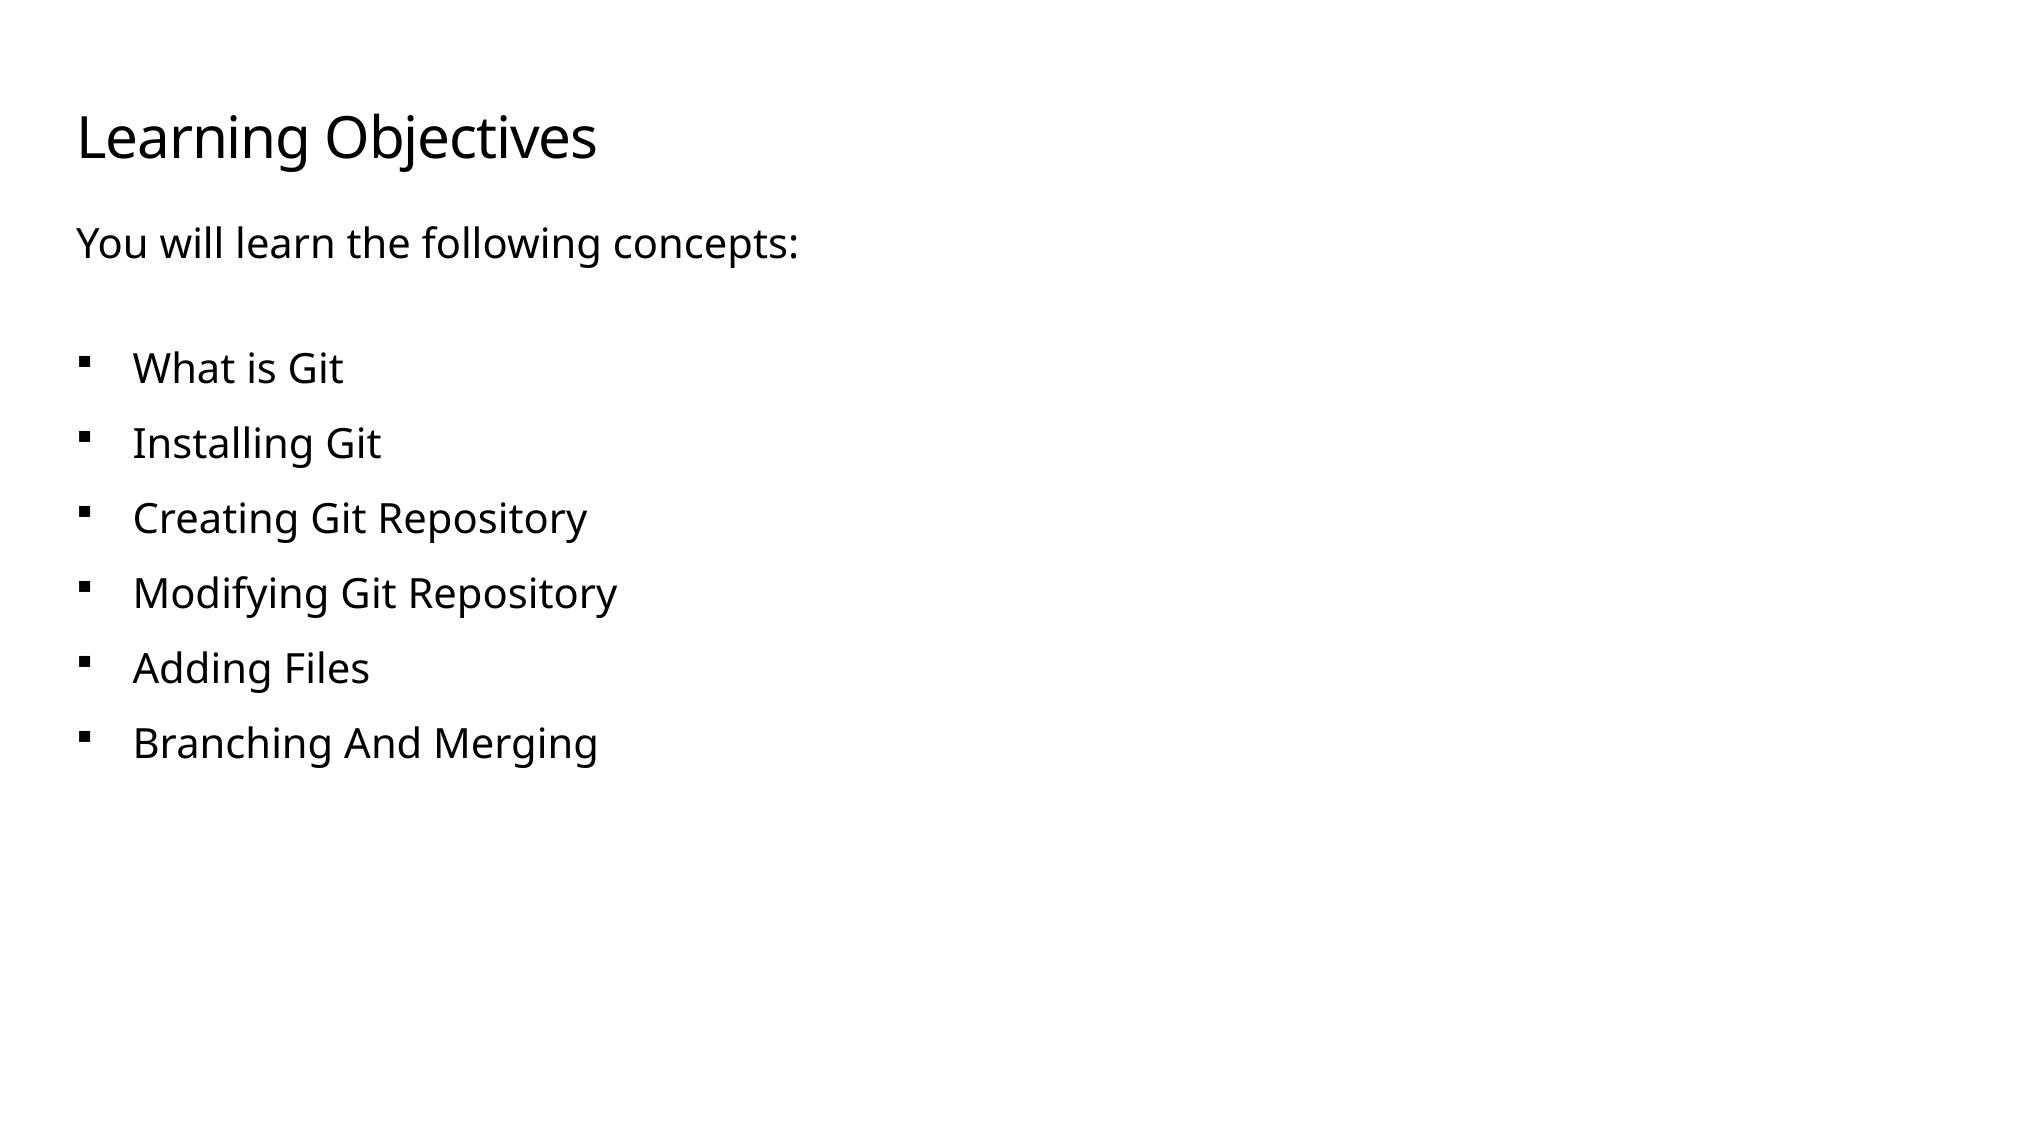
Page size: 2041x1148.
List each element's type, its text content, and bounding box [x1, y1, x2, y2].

list You will learn the following concepts: What is Git Installing Git Creating Git Repository Modifying Git Repository Adding Files Branching And Merging [76, 216, 1647, 763]
title Learning Objectives [76, 103, 1969, 172]
